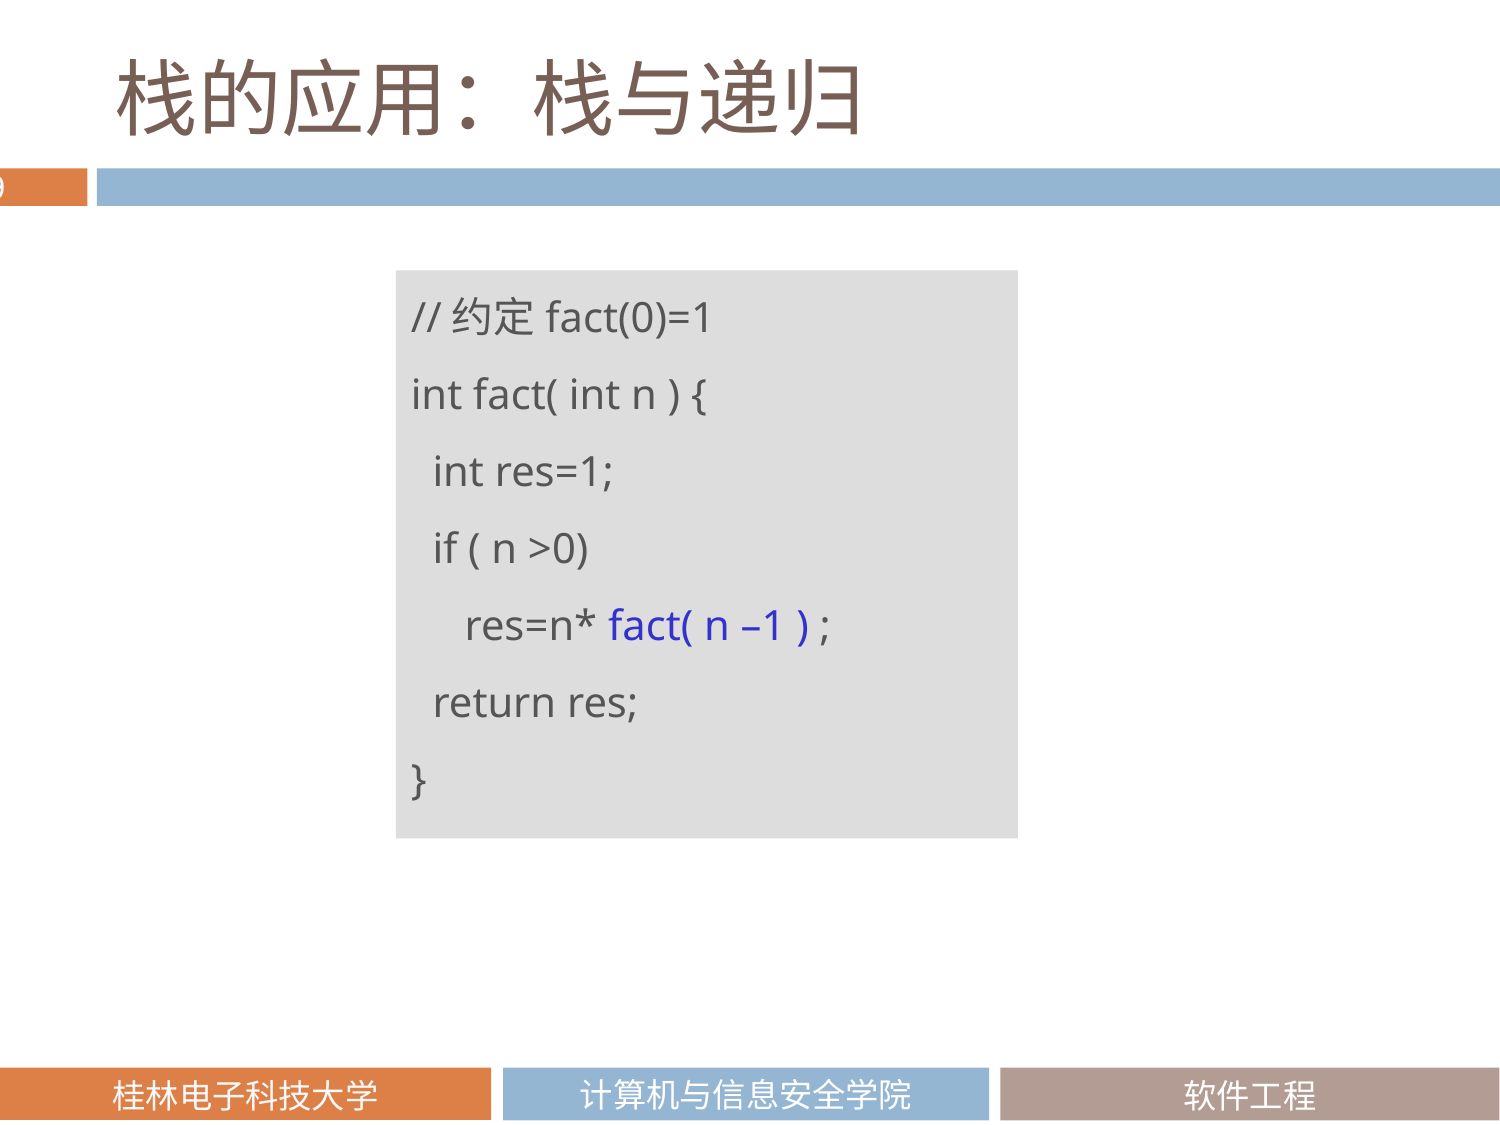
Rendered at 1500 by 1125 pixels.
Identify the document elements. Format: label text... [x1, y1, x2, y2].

text_box //约定fact(0)=1 int fact( int n ) { int res=1; if ( n >0) res=n* fact( n –1 ) ; return res; } [395, 270, 1018, 839]
title 栈的应用：栈与递归 [99, 37, 1438, 155]
